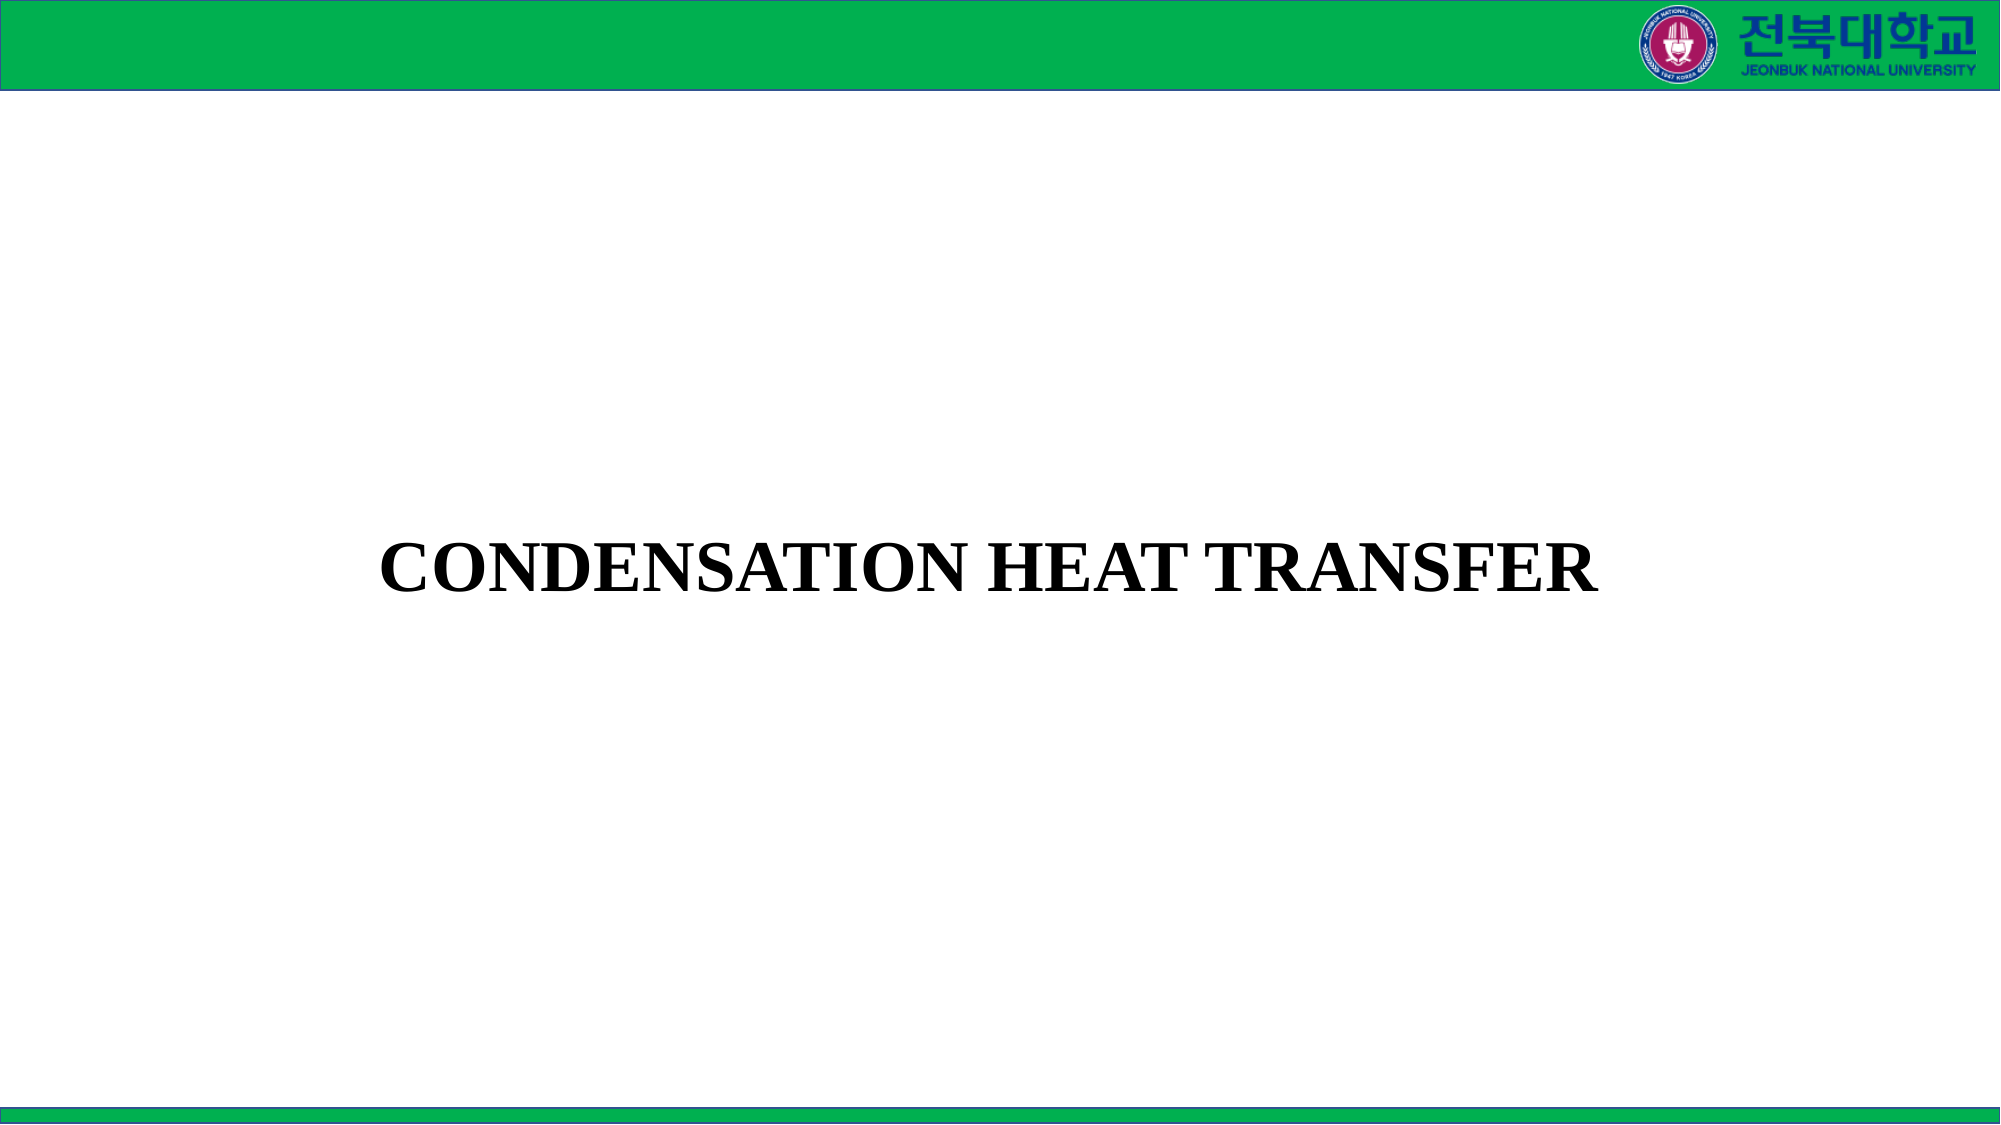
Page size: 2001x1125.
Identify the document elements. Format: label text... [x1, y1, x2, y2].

text_box [0, 1107, 2000, 1124]
picture [1637, 4, 1981, 86]
text_box CONDENSATION HEAT TRANSFER [364, 510, 1636, 613]
text_box [0, 0, 2000, 91]
